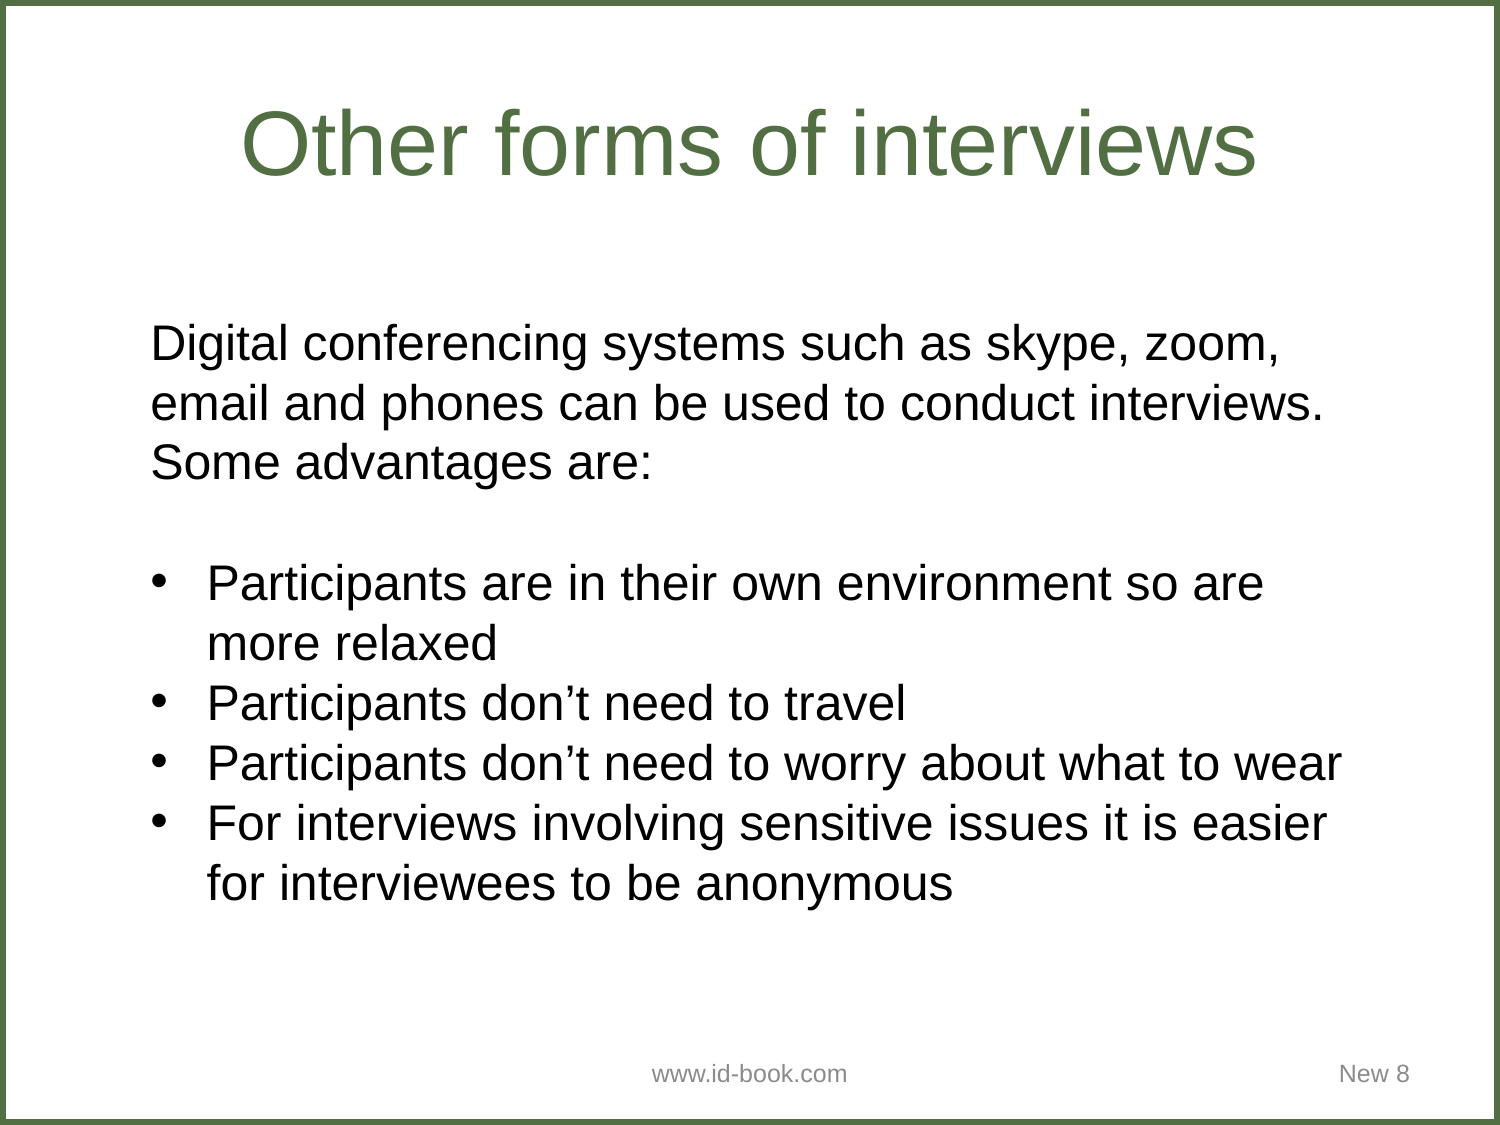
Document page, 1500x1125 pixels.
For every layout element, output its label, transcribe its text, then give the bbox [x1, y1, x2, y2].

title Other forms of interviews [75, 45, 1425, 233]
footer www.id-book.com [512, 1042, 988, 1103]
slide_number New 8 [1074, 1042, 1425, 1103]
text_box Digital conferencing systems such as skype, zoom, email and phones can be used to conduct interviews. Some advantages are: Participants are in their own environment so are more relaxed Participants don’t need to travel Participants don’t need to worry about what to wear For interviews involving sensitive issues it is easier for interviewees to be anonymous [135, 302, 1376, 918]
